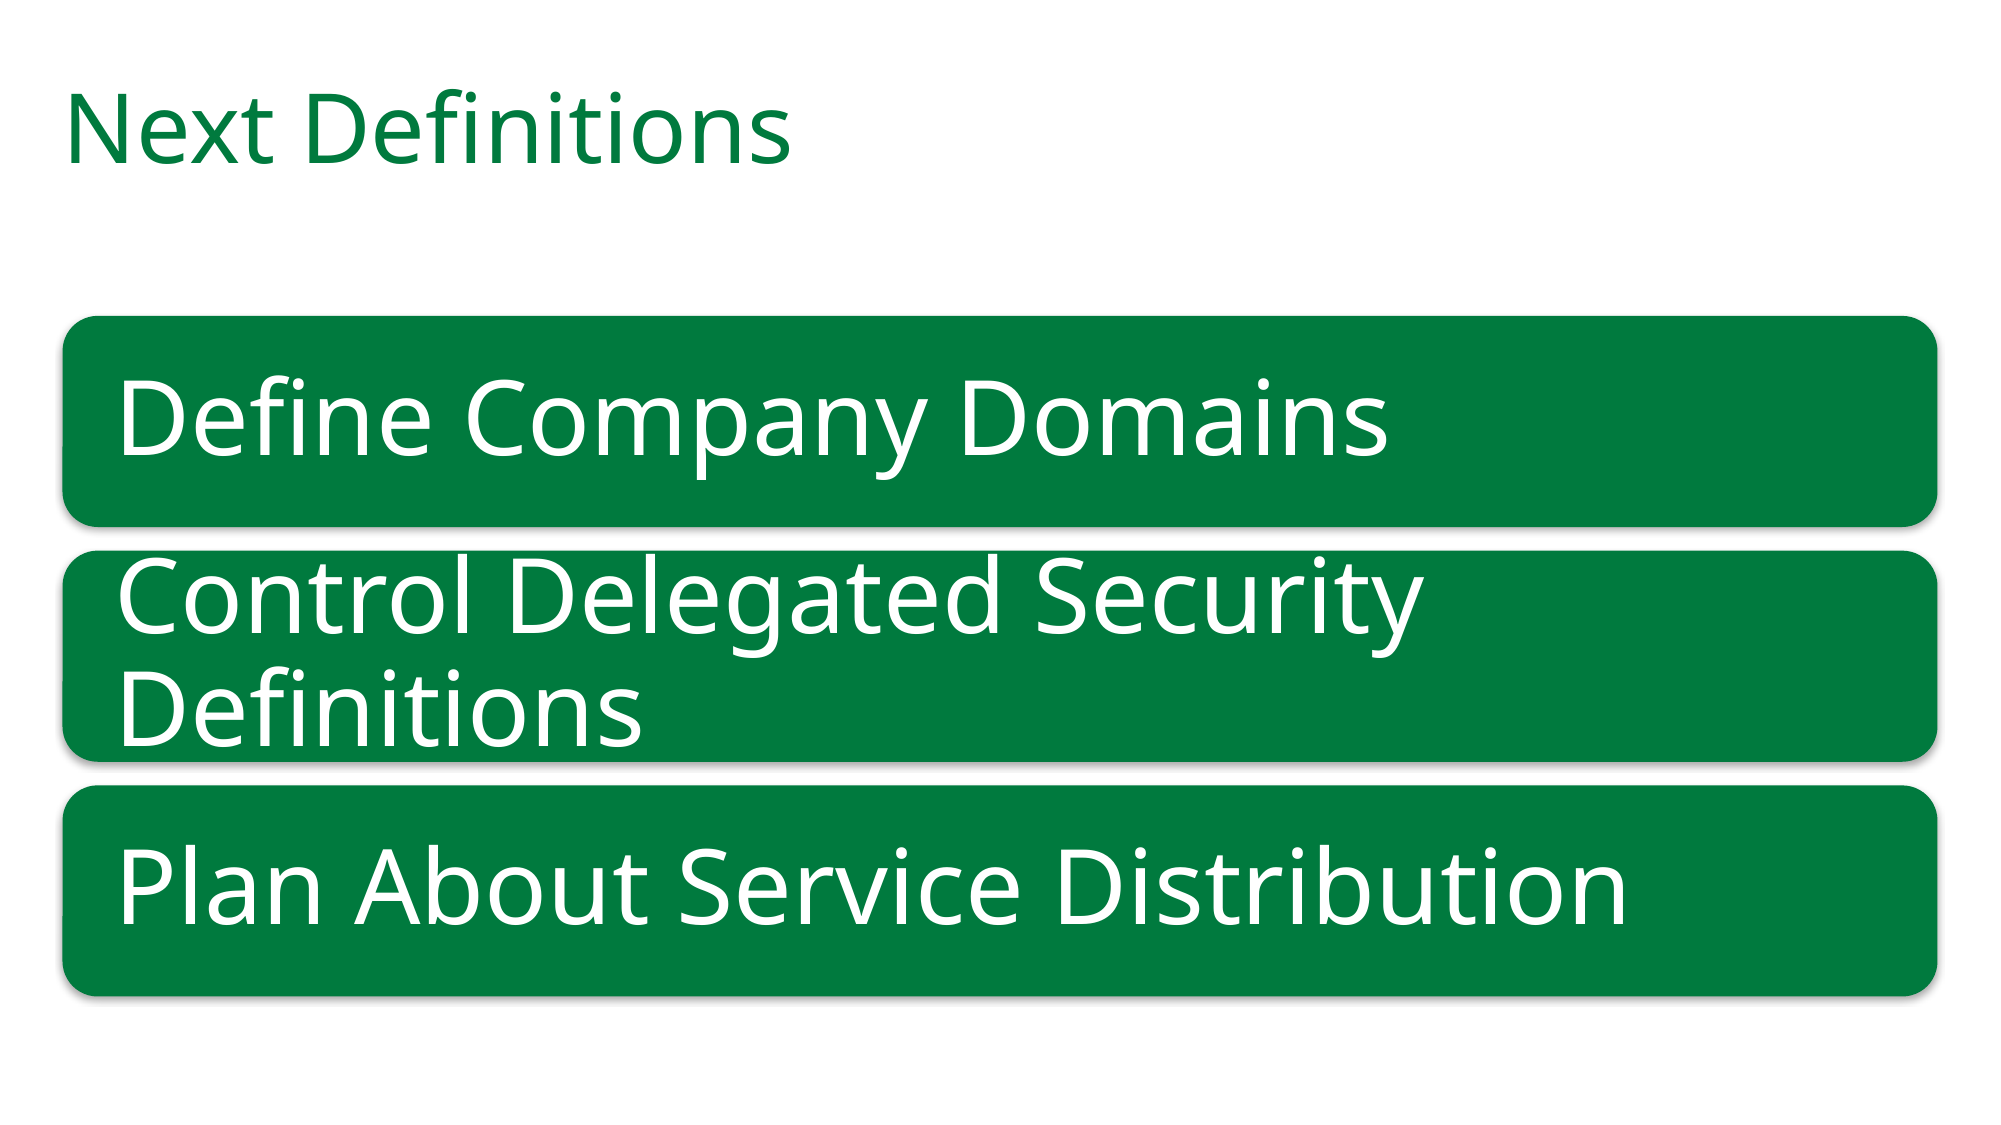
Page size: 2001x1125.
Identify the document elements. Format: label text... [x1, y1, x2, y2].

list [62, 249, 1938, 1063]
title Next Definitions [62, 62, 1938, 188]
